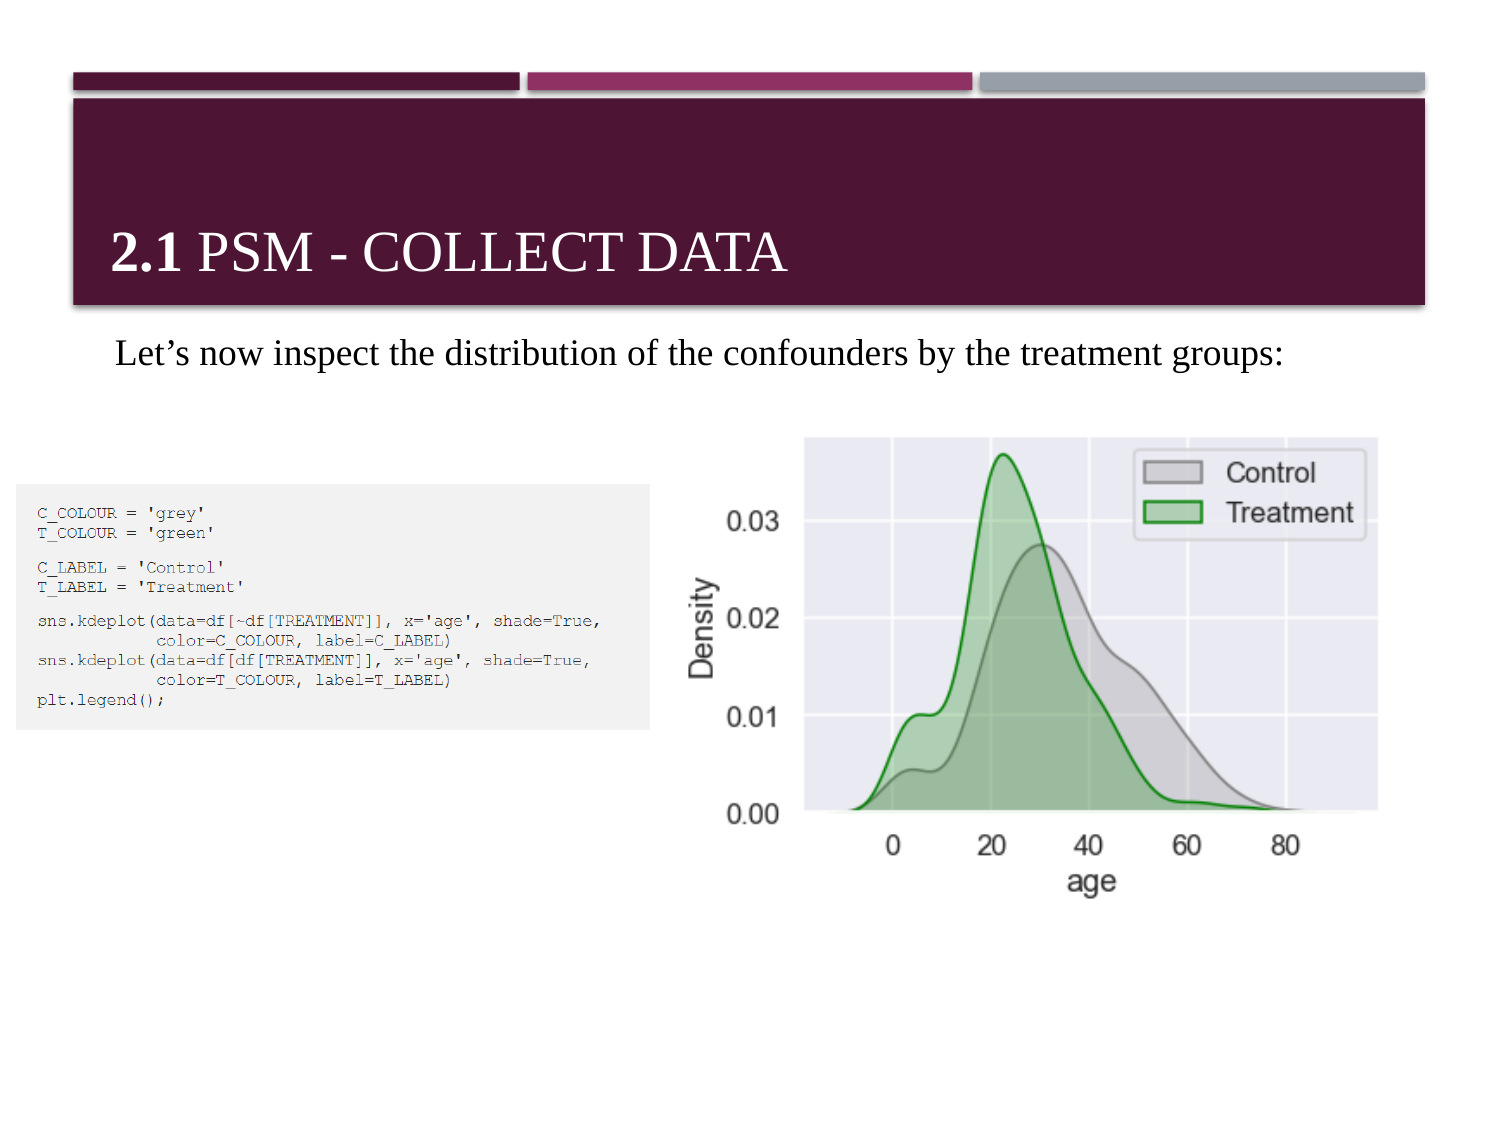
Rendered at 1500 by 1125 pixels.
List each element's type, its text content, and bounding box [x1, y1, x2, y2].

text_box Let’s now inspect the distribution of the confounders by the treatment groups: [99, 320, 1325, 380]
title 2.1 PSM - Collect data [95, 112, 1406, 291]
picture [674, 424, 1393, 911]
picture [0, 474, 651, 733]
